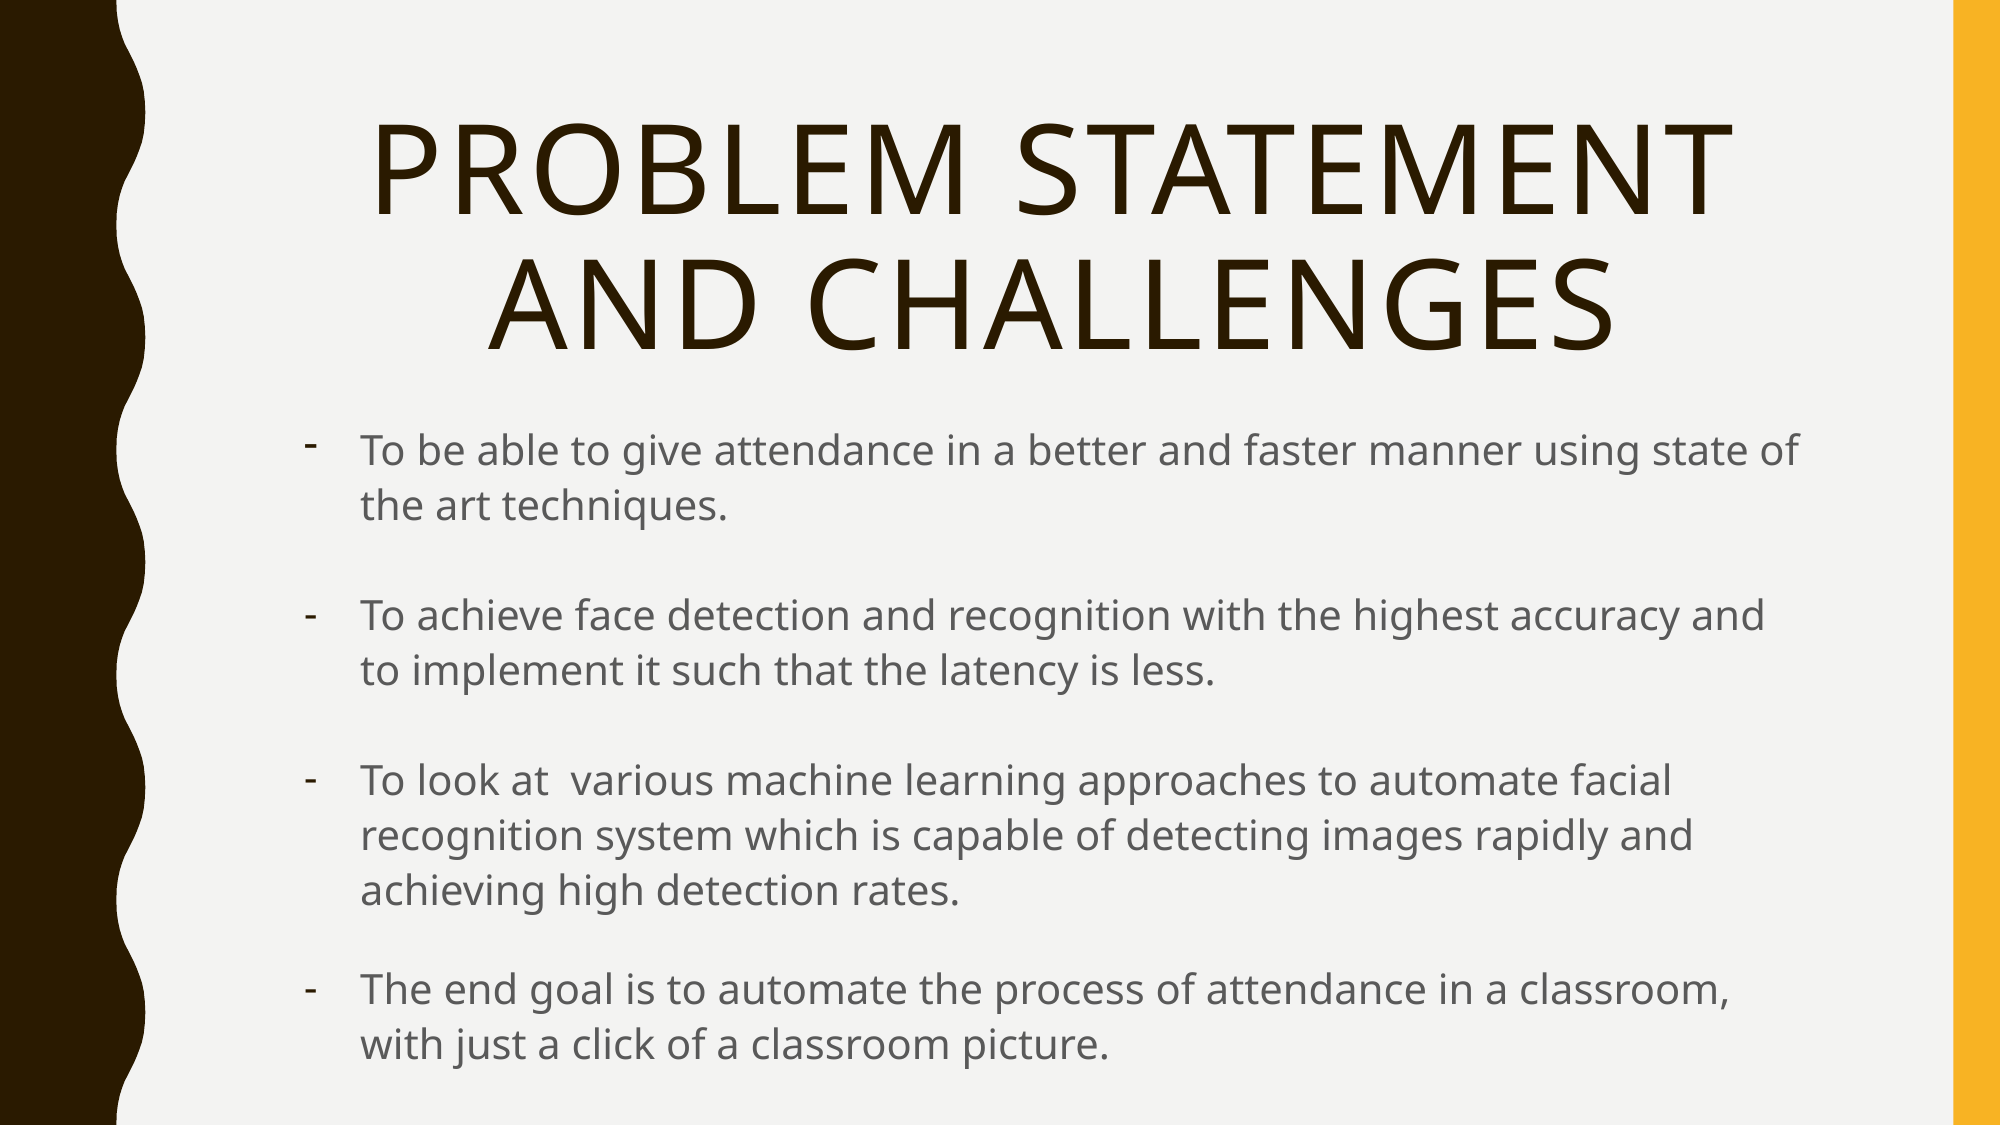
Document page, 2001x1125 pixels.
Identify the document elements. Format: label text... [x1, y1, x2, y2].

list To be able to give attendance in a better and faster manner using state of the art techniques. To achieve face detection and recognition with the highest accuracy and to implement it such that the latency is less. To look at various machine learning approaches to automate facial recognition system which is capable of detecting images rapidly and achieving high detection rates. The end goal is to automate the process of attendance in a classroom, with just a click of a classroom picture. [283, 398, 1824, 1036]
title Problem Statement and challenges [283, 86, 1824, 287]
